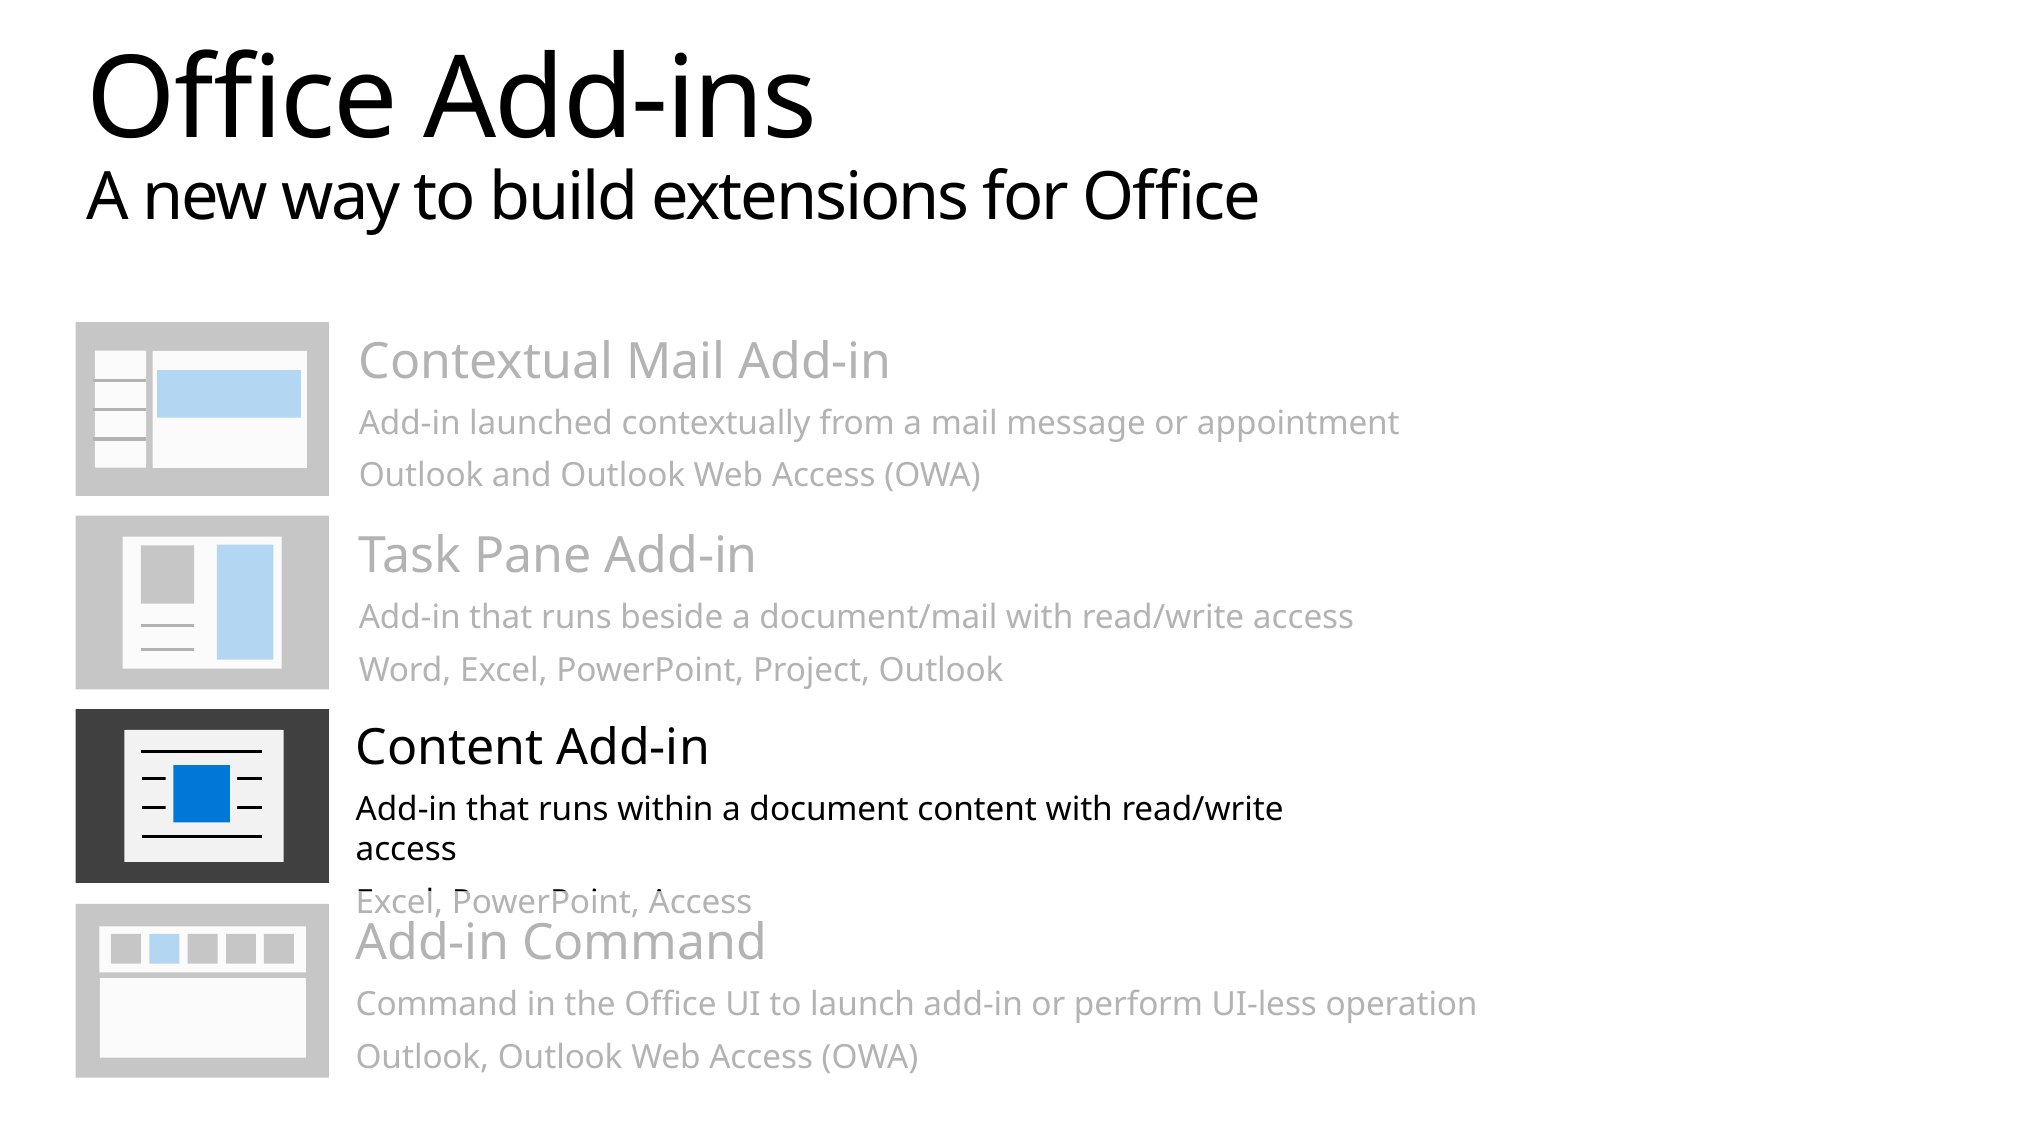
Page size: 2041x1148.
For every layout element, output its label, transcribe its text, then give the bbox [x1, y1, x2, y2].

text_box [75, 514, 1621, 702]
title Office Add-ins A new way to build extensions for Office [86, 38, 1953, 164]
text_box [75, 901, 1555, 1090]
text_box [75, 320, 1809, 508]
text_box [33, 280, 1476, 698]
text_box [75, 706, 1401, 895]
text_box [33, 890, 1476, 1113]
